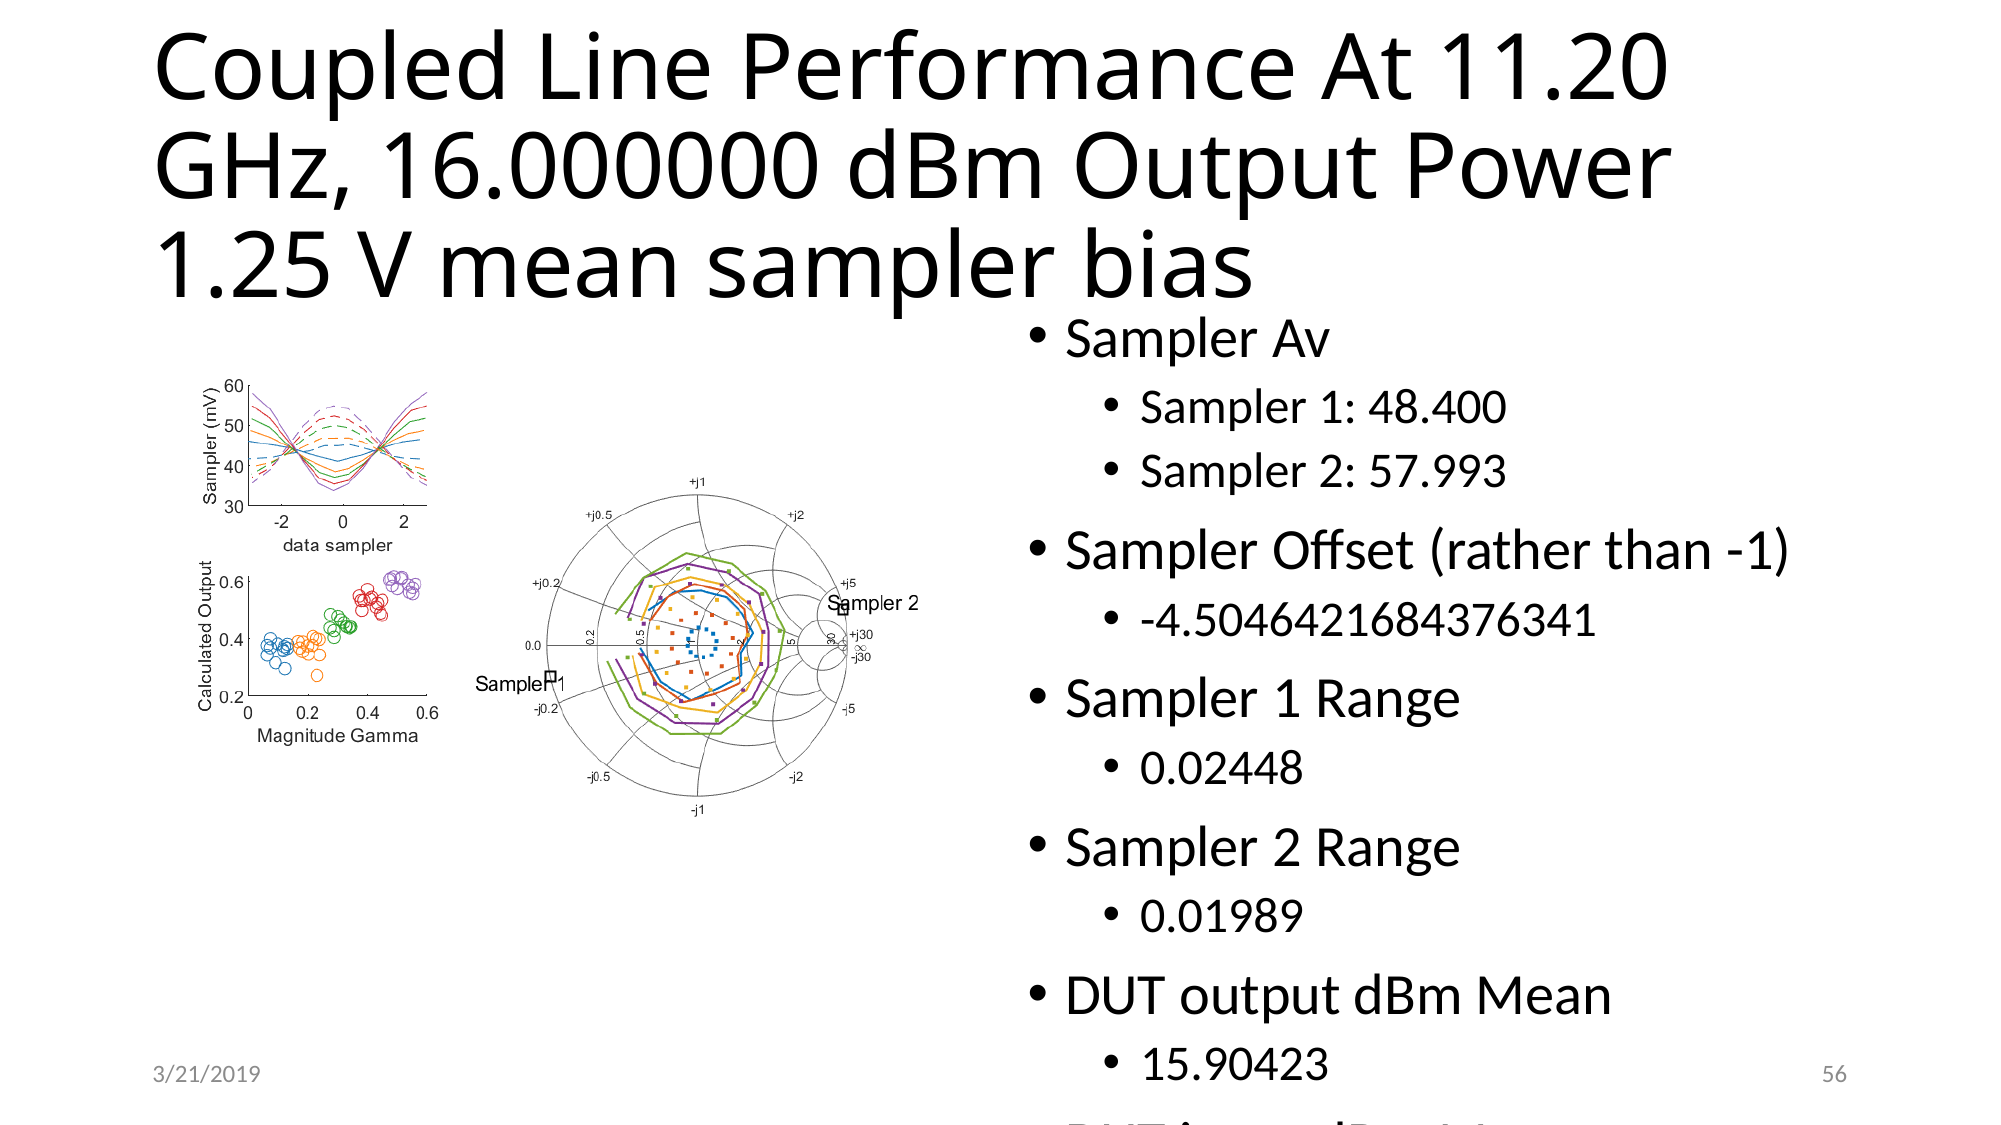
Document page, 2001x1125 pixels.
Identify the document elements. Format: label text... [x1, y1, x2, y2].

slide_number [137, 1042, 588, 1103]
list Sampler Av Sampler 1: 48.400 Sampler 2: 57.993 Sampler Offset (rather than -1) -4.5046421684376341 Sampler 1 Range 0.02448 Sampler 2 Range 0.01989 DUT output dBm Mean 15.90423 DUT input dBm Mean 16.41613 RMS Error 0.16793 [1012, 299, 1863, 1014]
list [137, 337, 988, 975]
slide_number ‹#› [1412, 1042, 1863, 1103]
title Coupled Line Performance At 11.20 GHz, 16.000000 dBm Output Power 1.25 V mean sampler bias [137, 59, 1863, 278]
footer [662, 1042, 1338, 1103]
